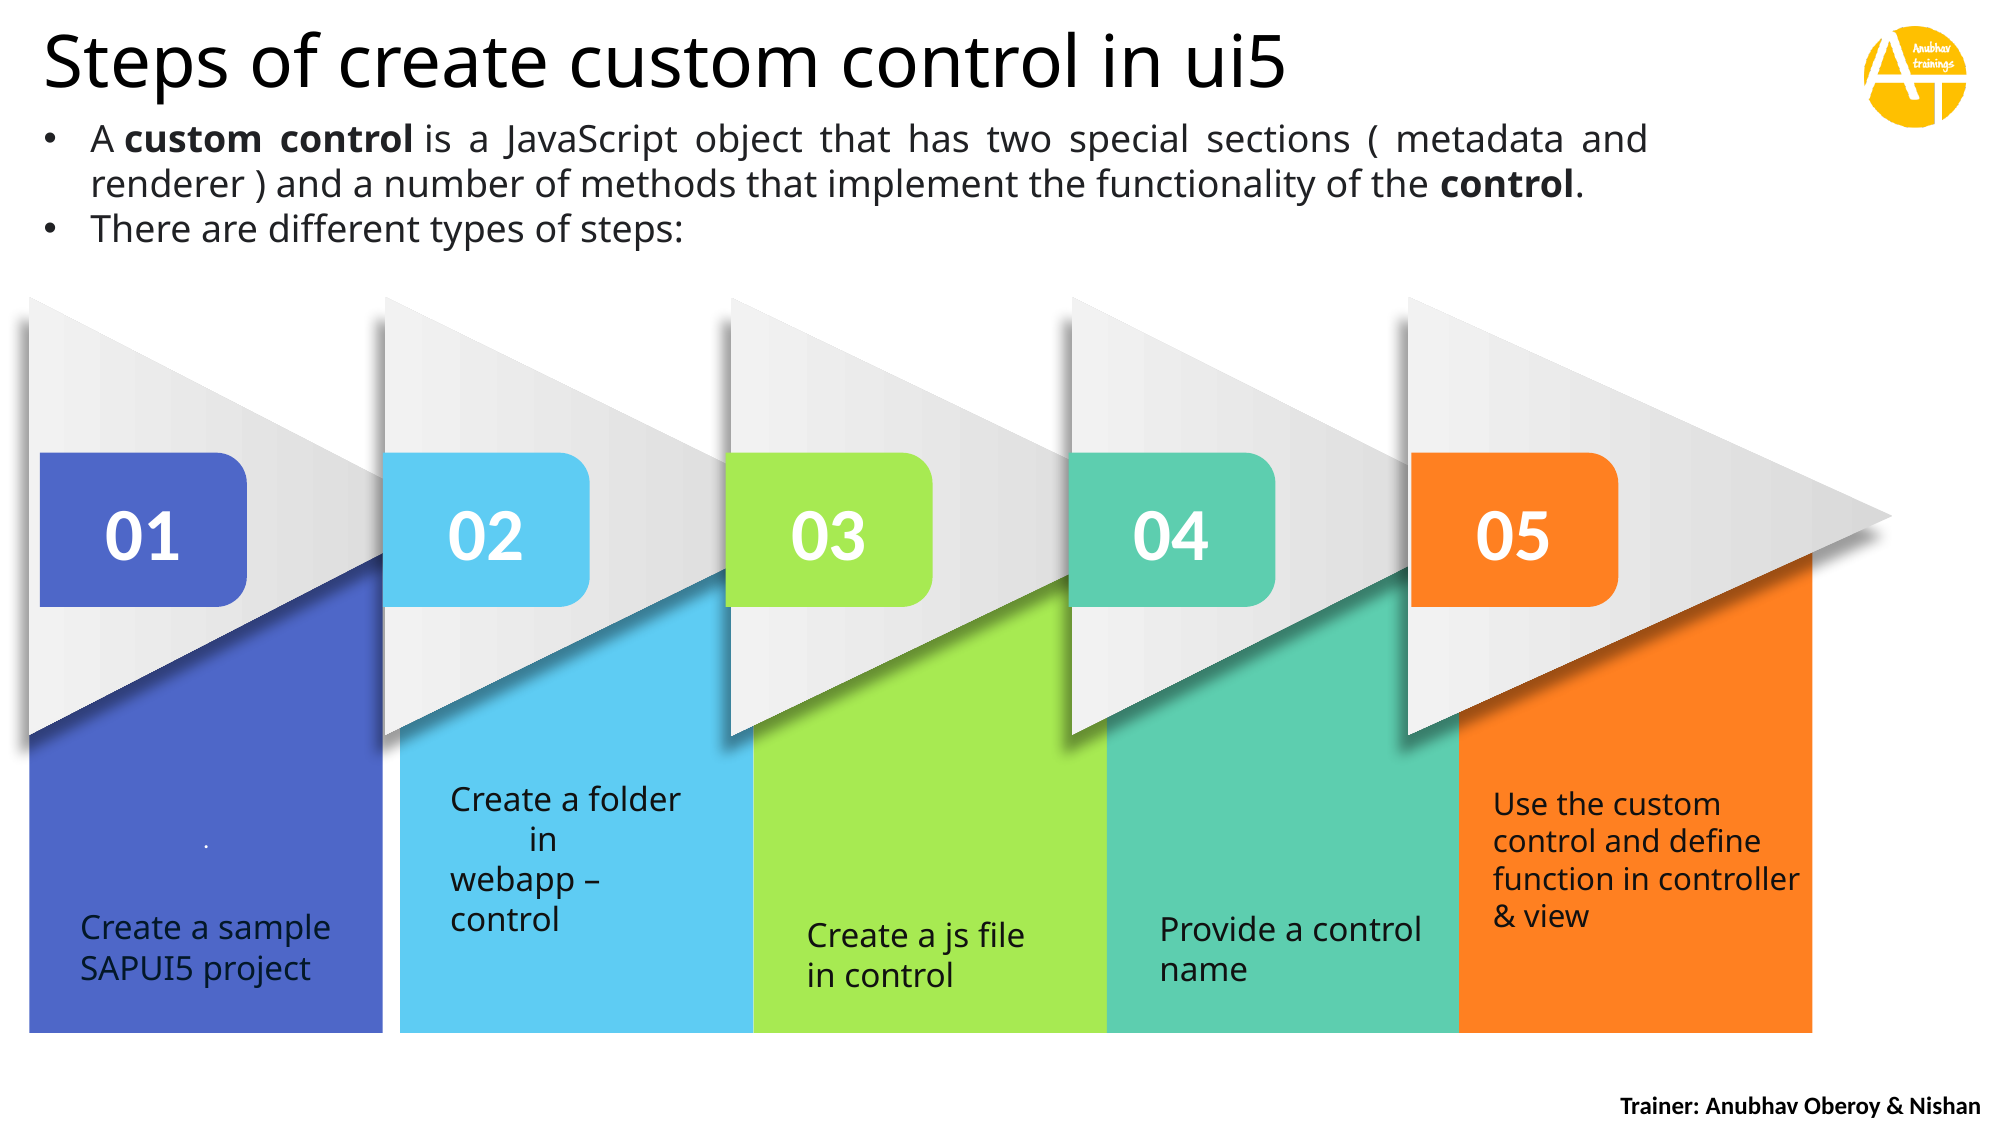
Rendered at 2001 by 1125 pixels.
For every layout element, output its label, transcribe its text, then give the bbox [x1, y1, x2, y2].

text_box Create a folder in webapp – control [435, 770, 701, 1036]
text_box . [28, 592, 384, 1034]
text_box 05 [1476, 484, 1553, 575]
text_box [381, 451, 591, 608]
text_box [1407, 295, 1896, 737]
text_box [1458, 581, 1813, 1034]
text_box [38, 451, 249, 608]
text_box [1106, 606, 1458, 1034]
text_box 01 [105, 484, 182, 575]
text_box [1067, 451, 1277, 608]
text_box A custom control is a JavaScript object that has two special sections ( metadata and renderer ) and a number of methods that implement the functionality of the control. There are different types of steps: [28, 107, 1665, 258]
text_box Create a sample SAPUI5 project [65, 899, 378, 994]
text_box [730, 296, 1054, 738]
text_box [1410, 451, 1620, 608]
text_box [399, 605, 753, 1034]
title Steps of create custom control in ui5 [28, 16, 1754, 111]
text_box [1070, 295, 1390, 737]
text_box [383, 295, 713, 737]
text_box 02 [448, 484, 525, 575]
text_box [753, 610, 1106, 1034]
text_box Create a js file in control [791, 906, 1070, 1047]
text_box Provide a control name [1144, 900, 1449, 1041]
text_box 04 [1133, 484, 1211, 575]
text_box Use the custom control and define function in controller & view [1478, 776, 1823, 987]
footer Trainer: Anubhav Oberoy & Nishan [1568, 1081, 1998, 1125]
text_box [27, 295, 367, 737]
picture [1853, 19, 1972, 136]
text_box [724, 451, 934, 608]
text_box 03 [790, 484, 868, 575]
